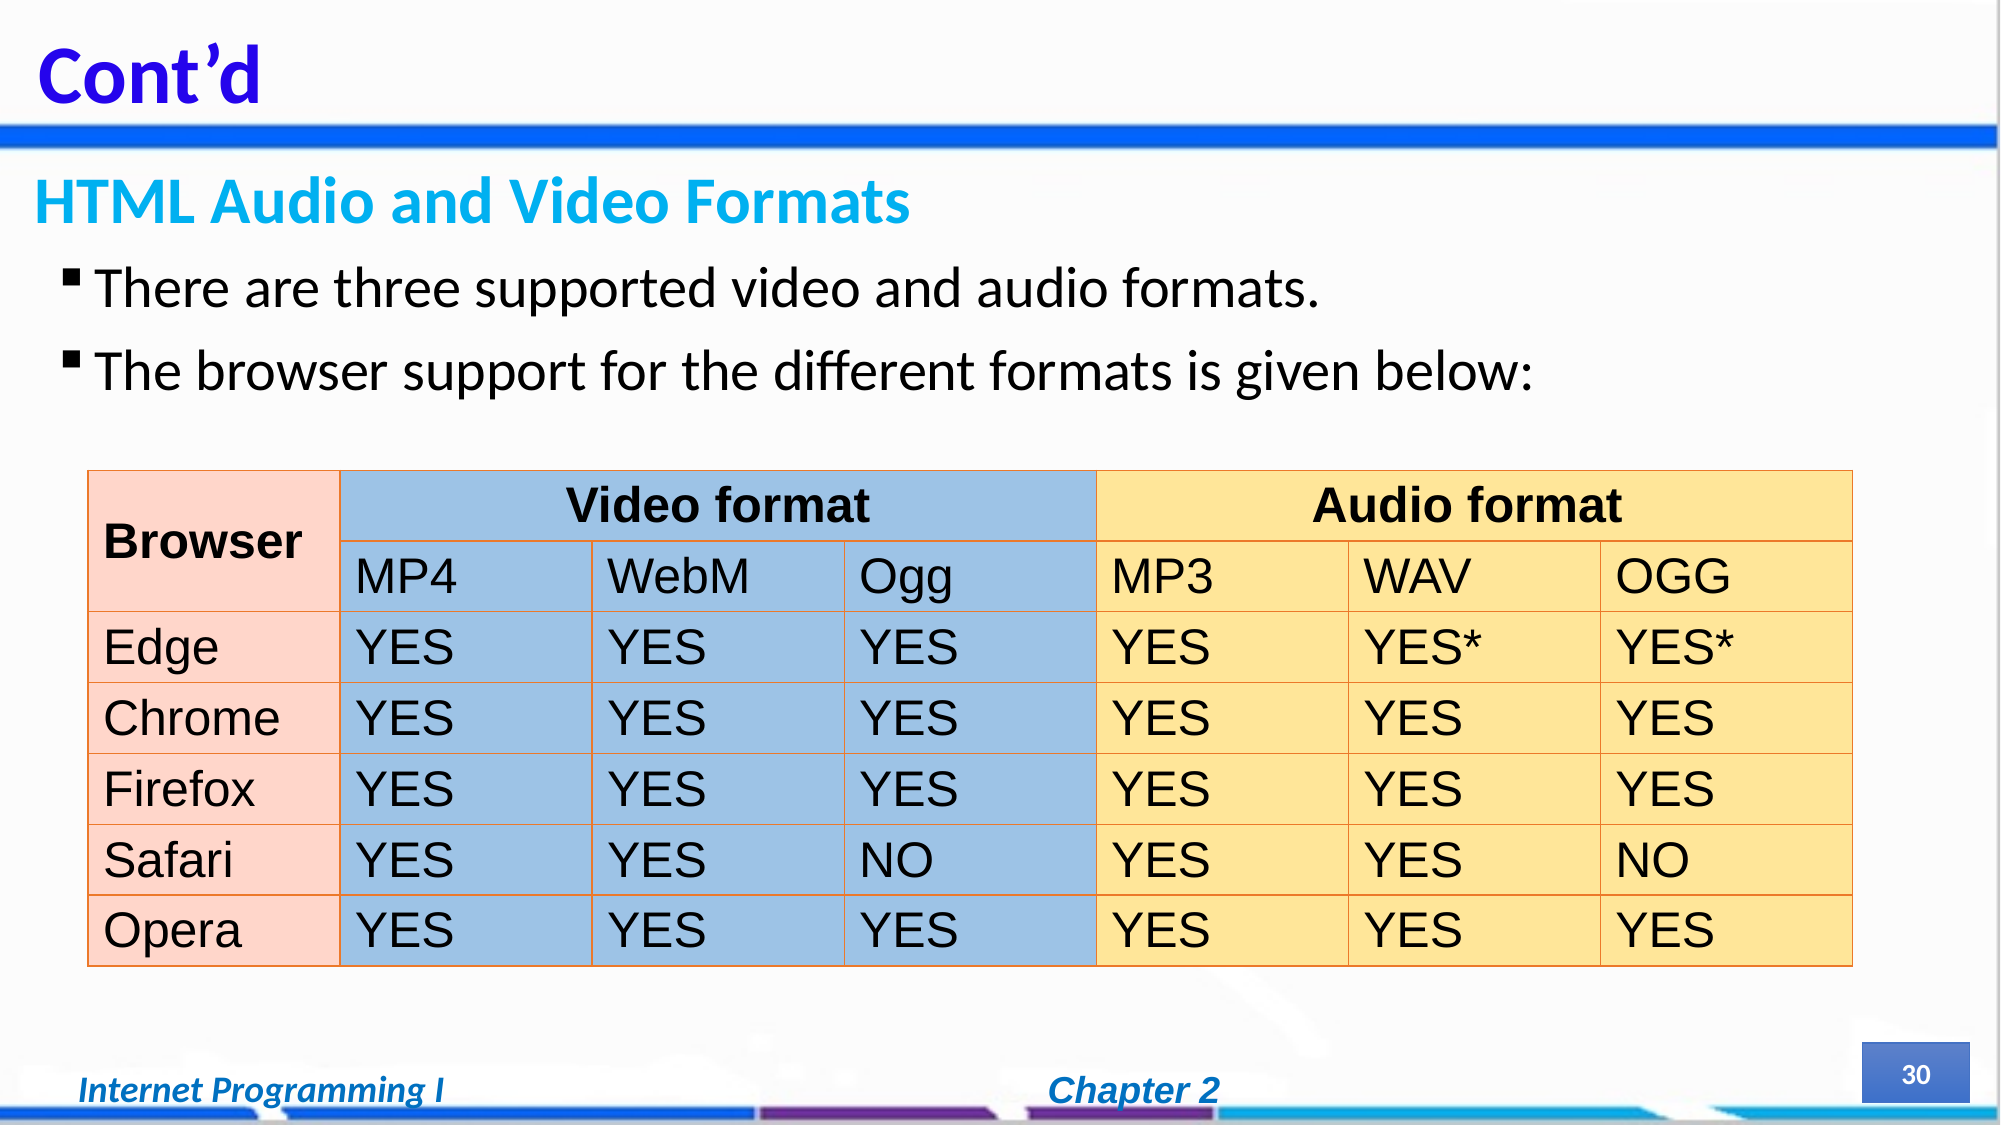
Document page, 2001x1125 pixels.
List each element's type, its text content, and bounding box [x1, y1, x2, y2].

picture [0, 0, 2001, 1125]
table_cell Opera [89, 896, 339, 965]
table_cell OGG [1601, 542, 1852, 611]
title Cont’d [23, 25, 1783, 128]
table_cell WAV [1349, 542, 1600, 611]
table_cell YES [1097, 896, 1348, 965]
table_cell YES [341, 825, 591, 894]
slide_number Internet Programming I [62, 1057, 672, 1118]
table_cell YES [1601, 896, 1852, 965]
table_cell Edge [89, 612, 339, 682]
table_cell YES [1349, 825, 1600, 894]
table_header Audio format [1097, 471, 1852, 540]
table_cell YES [593, 896, 844, 965]
table_cell YES [1349, 683, 1600, 753]
table_cell YES [1097, 825, 1348, 894]
footer Chapter 2 [884, 1058, 1385, 1119]
table_cell YES [1097, 612, 1348, 682]
table_cell YES [1601, 754, 1852, 824]
table_cell YES [1349, 754, 1600, 824]
table_cell YES [341, 754, 591, 824]
table_cell YES [845, 896, 1096, 965]
table_cell MP3 [1097, 542, 1348, 611]
table_cell Firefox [89, 754, 339, 824]
table_header Video format [341, 471, 1096, 540]
table_cell WebM [593, 542, 844, 611]
slide_number 30 [1862, 1042, 1970, 1103]
table_header Browser [89, 471, 339, 611]
table_cell YES [593, 825, 844, 894]
table_cell YES [1097, 754, 1348, 824]
table_cell YES [341, 683, 591, 753]
table_cell NO [1601, 825, 1852, 894]
table_cell YES [1601, 683, 1852, 753]
table_cell YES [1097, 683, 1348, 753]
table_cell YES [593, 683, 844, 753]
table_cell Safari [89, 825, 339, 894]
table_cell MP4 [341, 542, 591, 611]
table_cell YES [1349, 896, 1600, 965]
table_cell YES [593, 612, 844, 682]
table_cell YES* [1349, 612, 1600, 682]
table_cell Ogg [845, 542, 1096, 611]
table_cell YES [845, 683, 1096, 753]
table_cell Chrome [89, 683, 339, 753]
table_cell NO [845, 825, 1096, 894]
table_cell YES* [1601, 612, 1852, 682]
list HTML Audio and Video Formats There are three supported video and audio formats. The browser support for the different formats is given below: [4, 149, 1936, 423]
table_cell YES [593, 754, 844, 824]
table_cell YES [845, 754, 1096, 824]
table_cell YES [341, 896, 591, 965]
table_cell YES [845, 612, 1096, 682]
table_cell YES [341, 612, 591, 682]
